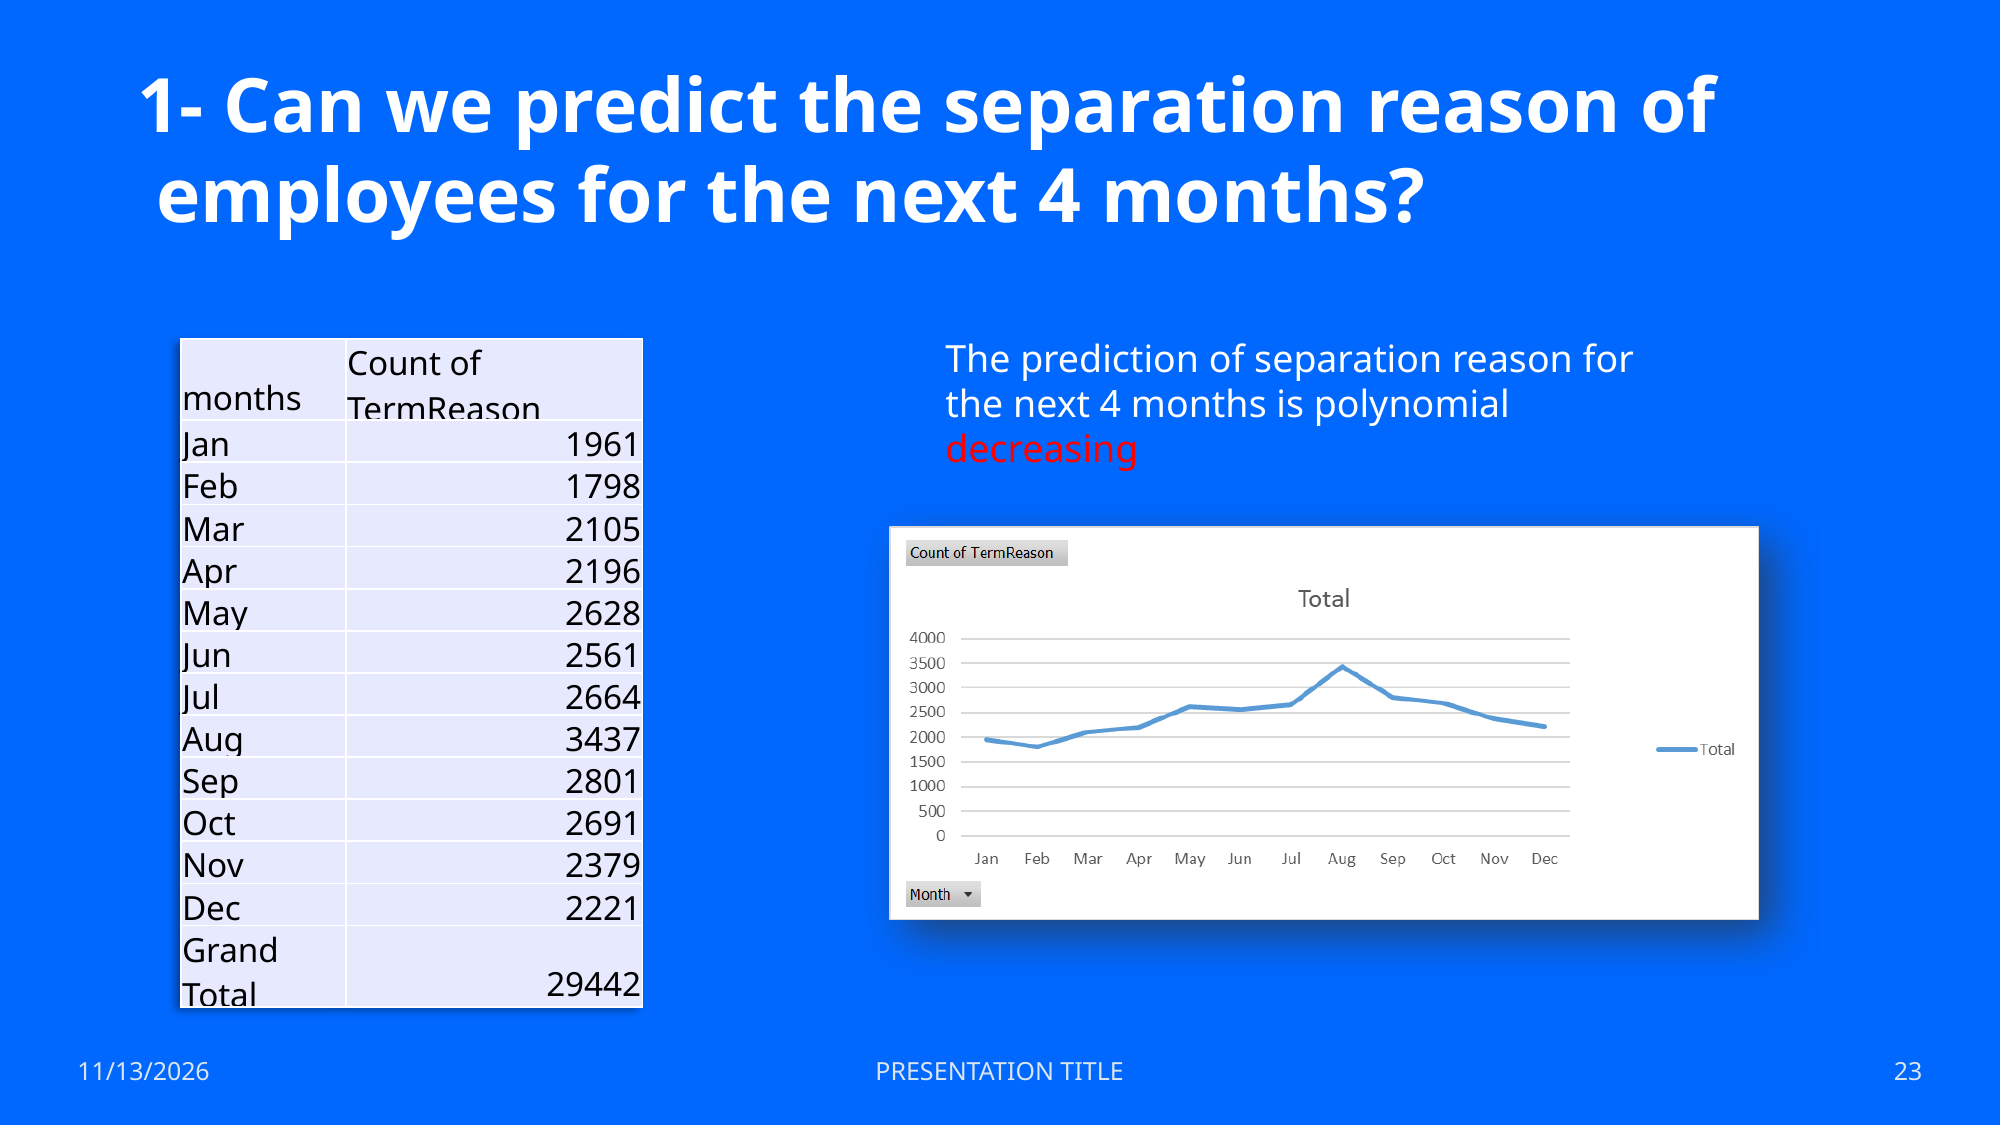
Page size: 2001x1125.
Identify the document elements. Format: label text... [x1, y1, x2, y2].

table_cell Grand Total [182, 926, 345, 1006]
table_cell 2196 [347, 547, 642, 588]
table_cell Jul [182, 674, 345, 714]
text_box 1- Can we predict the separation reason of employees for the next 4 months? [122, 49, 1739, 245]
table_cell 2691 [347, 800, 642, 840]
table_cell 29442 [347, 926, 642, 1006]
table_cell 3437 [347, 716, 642, 756]
slide_number 23 [1487, 1042, 1938, 1103]
table_cell 2561 [347, 632, 642, 672]
table_cell Nov [182, 842, 345, 883]
text_box The prediction of separation reason for the next 4 months is polynomial decreasing [930, 327, 1717, 478]
table_cell 2664 [347, 674, 642, 714]
picture [889, 526, 1759, 920]
table_cell 2379 [347, 842, 642, 883]
table_cell Mar [182, 505, 345, 546]
table_cell Apr [182, 547, 345, 588]
table_header Count of TermReason [347, 340, 642, 419]
table_cell May [182, 590, 345, 630]
table_cell Oct [182, 800, 345, 840]
table_cell 2221 [347, 884, 642, 925]
table_cell 2801 [347, 758, 642, 798]
table_cell Aug [182, 716, 345, 756]
table_cell Jan [182, 421, 345, 461]
table_cell 2105 [347, 505, 642, 546]
footer PRESENTATION TITLE [662, 1042, 1338, 1103]
table_cell Jun [182, 632, 345, 672]
table_cell Dec [182, 884, 345, 925]
table_cell Feb [182, 463, 345, 504]
table_cell 2628 [347, 590, 642, 630]
table_cell Sep [182, 758, 345, 798]
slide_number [62, 1042, 513, 1103]
table_cell 1798 [347, 463, 642, 504]
table_header months [182, 340, 345, 419]
table_cell 1961 [347, 421, 642, 461]
